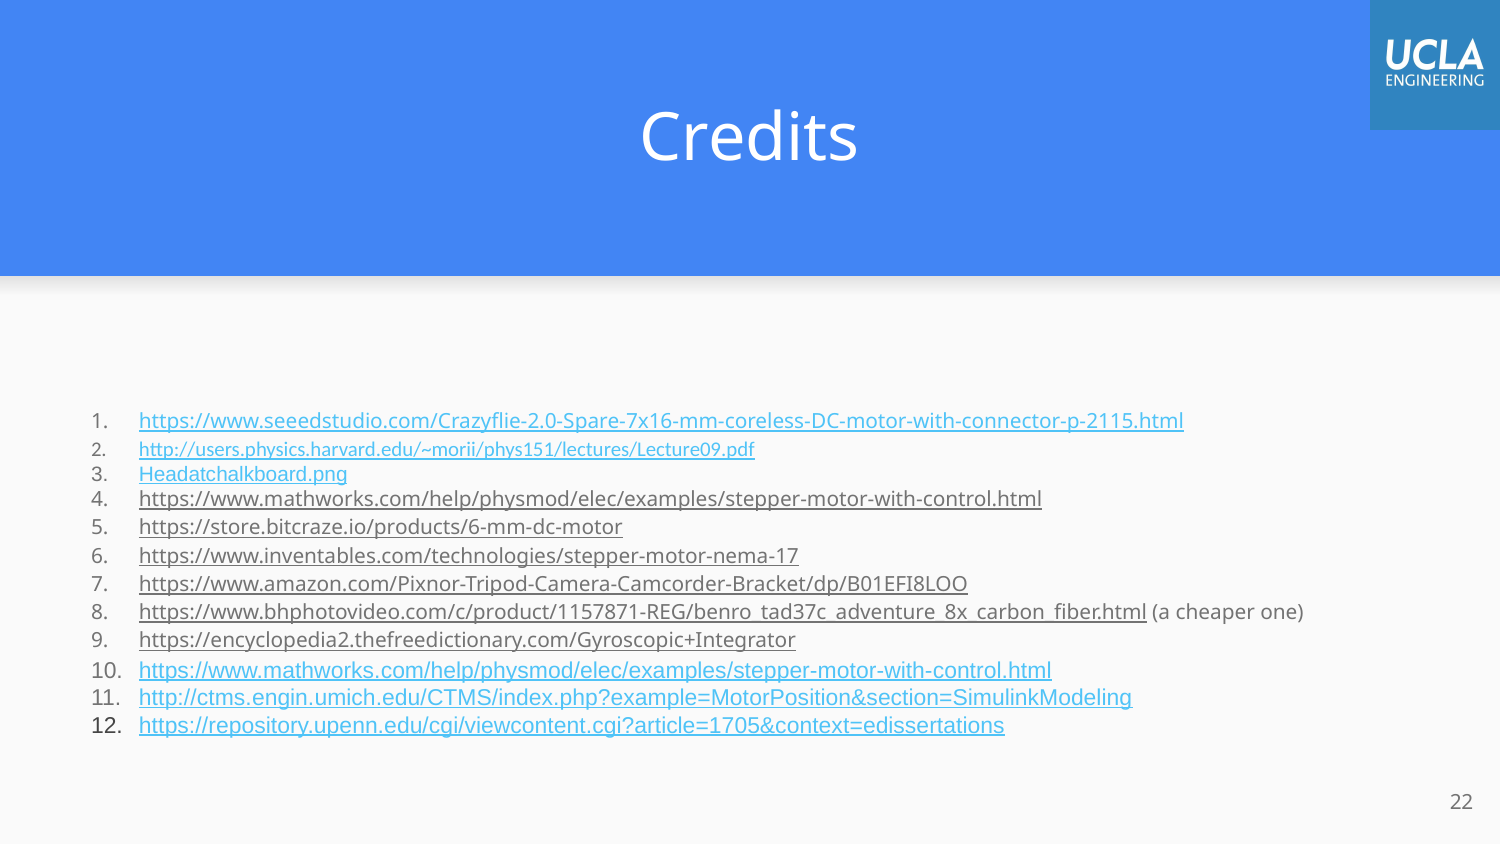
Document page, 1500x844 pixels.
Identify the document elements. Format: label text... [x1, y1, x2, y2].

picture [1369, 0, 1500, 130]
title Credits [75, 62, 1425, 189]
slide_number ‹#› [1398, 770, 1489, 835]
text_box https://www.seeedstudio.com/Crazyflie-2.0-Spare-7x16-mm-coreless-DC-motor-with-connector-p-2115.html http://users.physics.harvard.edu/~morii/phys151/lectures/Lecture09.pdf Headatchalkboard.png https://www.mathworks.com/help/physmod/elec/examples/stepper-motor-with-control.html https://store.bitcraze.io/products/6-mm-dc-motor https://www.inventables.com/technologies/stepper-motor-nema-17 https://www.amazon.com/Pixnor-Tripod-Camera-Camcorder-Bracket/dp/B01EFI8LOO https://www.bhphotovideo.com/c/product/1157871-REG/benro_tad37c_adventure_8x_carbon_fiber.html (a cheaper one) https://encyclopedia2.thefreedictionary.com/Gyroscopic+Integrator https://www.mathworks.com/help/physmod/elec/examples/stepper-motor-with-control.html http://ctms.engin.umich.edu/CTMS/index.php?example=MotorPosition&section=SimulinkModeling https://repository.upenn.edu/cgi/viewcontent.cgi?article=1705&context=edissertations [48, 318, 1427, 771]
